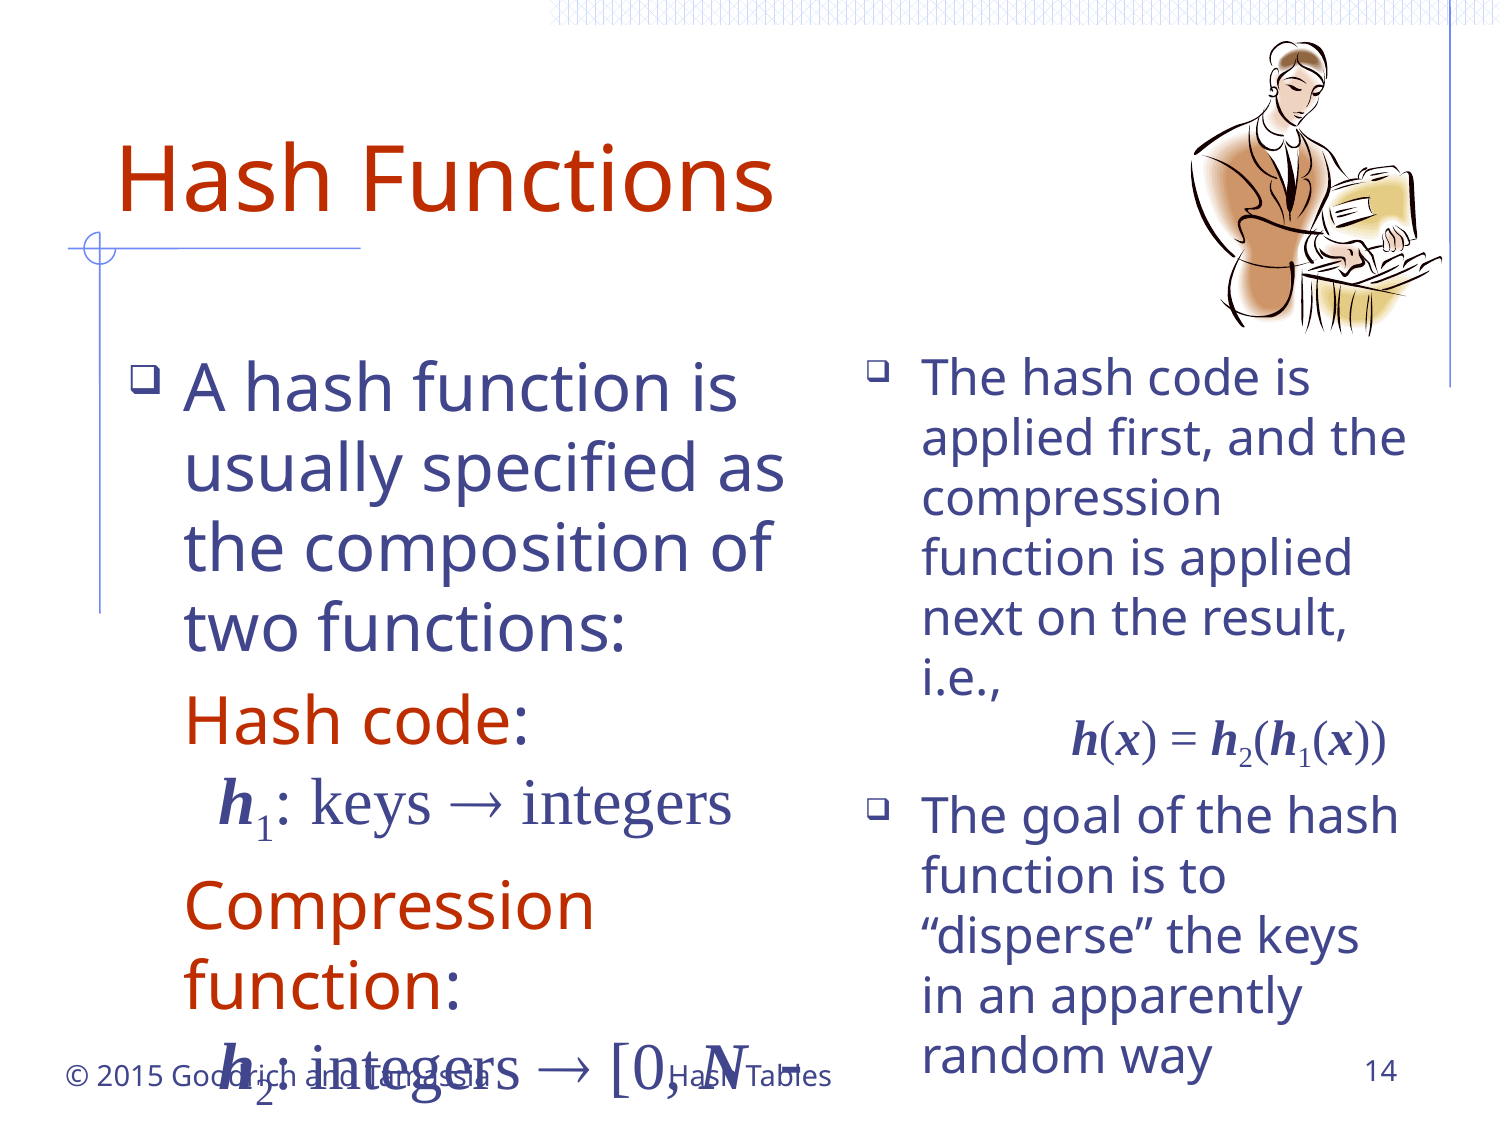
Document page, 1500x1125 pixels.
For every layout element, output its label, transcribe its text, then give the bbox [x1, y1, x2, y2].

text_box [1187, 37, 1445, 338]
title Hash Functions [99, 50, 1182, 238]
slide_number 14 [1074, 1075, 1413, 1101]
slide_number © 2015 Goodrich and Tamassia [49, 1024, 676, 1101]
list A hash function is usually specified as the composition of two functions: Hash code: h1: keys  integers Compression function: h2: integers  [0, N - 1] [112, 337, 838, 1038]
list The hash code is applied first, and the compression function is applied next on the result, i.e., h(x) = h2(h1(x)) The goal of the hash function is to “disperse” the keys in an apparently random way [849, 337, 1425, 1075]
footer Hash Tables [676, 1024, 988, 1101]
